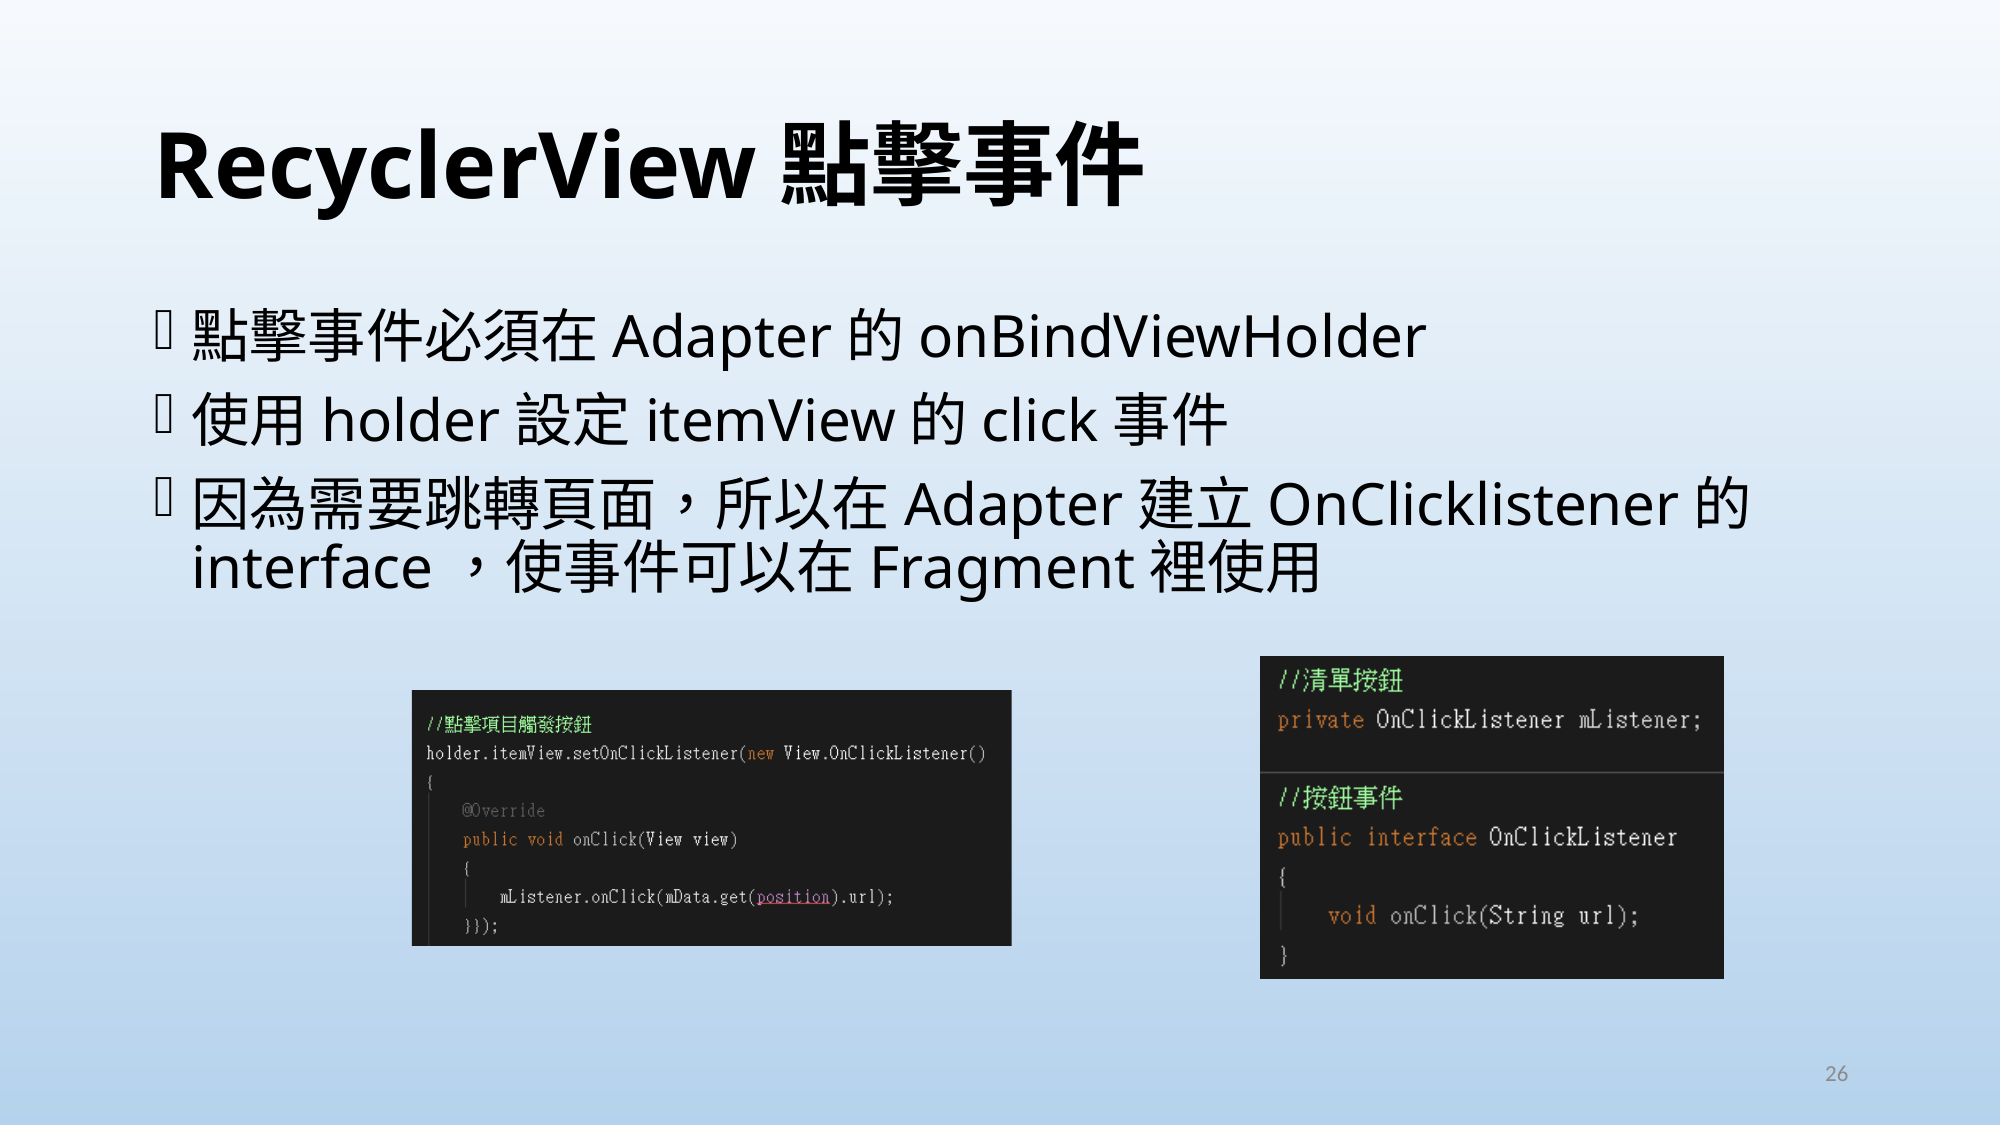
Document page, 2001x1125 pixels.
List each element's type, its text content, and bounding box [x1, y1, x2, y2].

picture [411, 690, 1012, 946]
picture [1260, 656, 1724, 979]
title RecyclerView點擊事件 [138, 60, 1864, 278]
slide_number 26 [1413, 1042, 1864, 1103]
list 點擊事件必須在Adapter的onBindViewHolder 使用holder設定itemView的click事件 因為需要跳轉頁面，所以在Adapter建立OnClicklistener的interface，使事件可以在Fragment裡使用 [138, 299, 1935, 1014]
